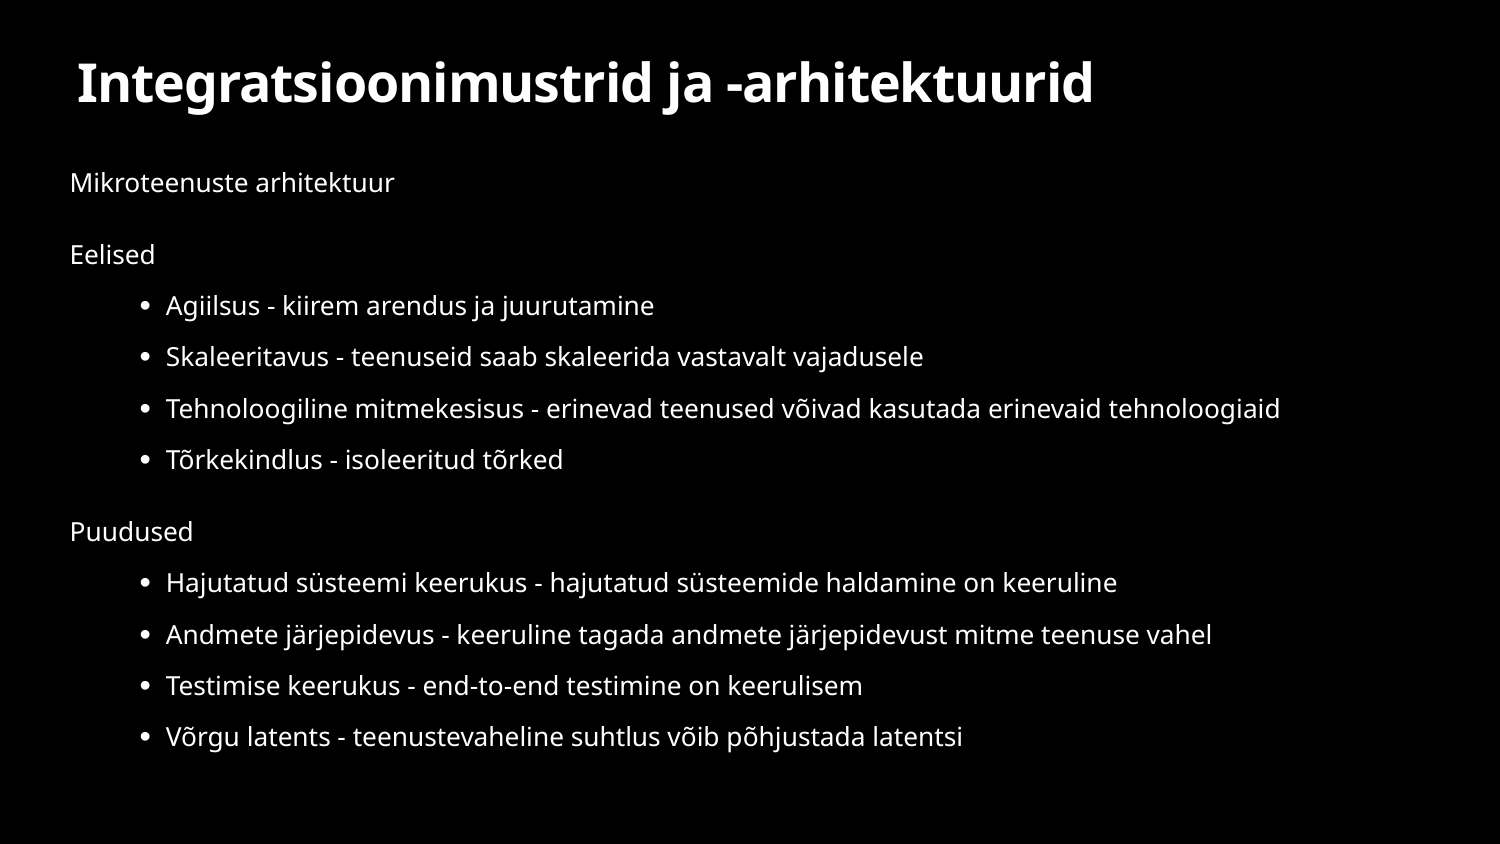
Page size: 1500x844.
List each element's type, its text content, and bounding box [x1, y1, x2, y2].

list Mikroteenuste arhitektuur Eelised Agiilsus - kiirem arendus ja juurutamine Skaleeritavus - teenuseid saab skaleerida vastavalt vajadusele Tehnoloogiline mitmekesisus - erinevad teenused võivad kasutada erinevaid tehnoloogiaid Tõrkekindlus - isoleeritud tõrked Puudused Hajutatud süsteemi keerukus - hajutatud süsteemide haldamine on keeruline Andmete järjepidevus - keeruline tagada andmete järjepidevust mitme teenuse vahel Testimise keerukus - end-to-end testimine on keerulisem Võrgu latents - teenustevaheline suhtlus võib põhjustada latentsi [65, 166, 1435, 802]
title Integratsioonimustrid ja -arhitektuurid [73, 58, 1427, 148]
